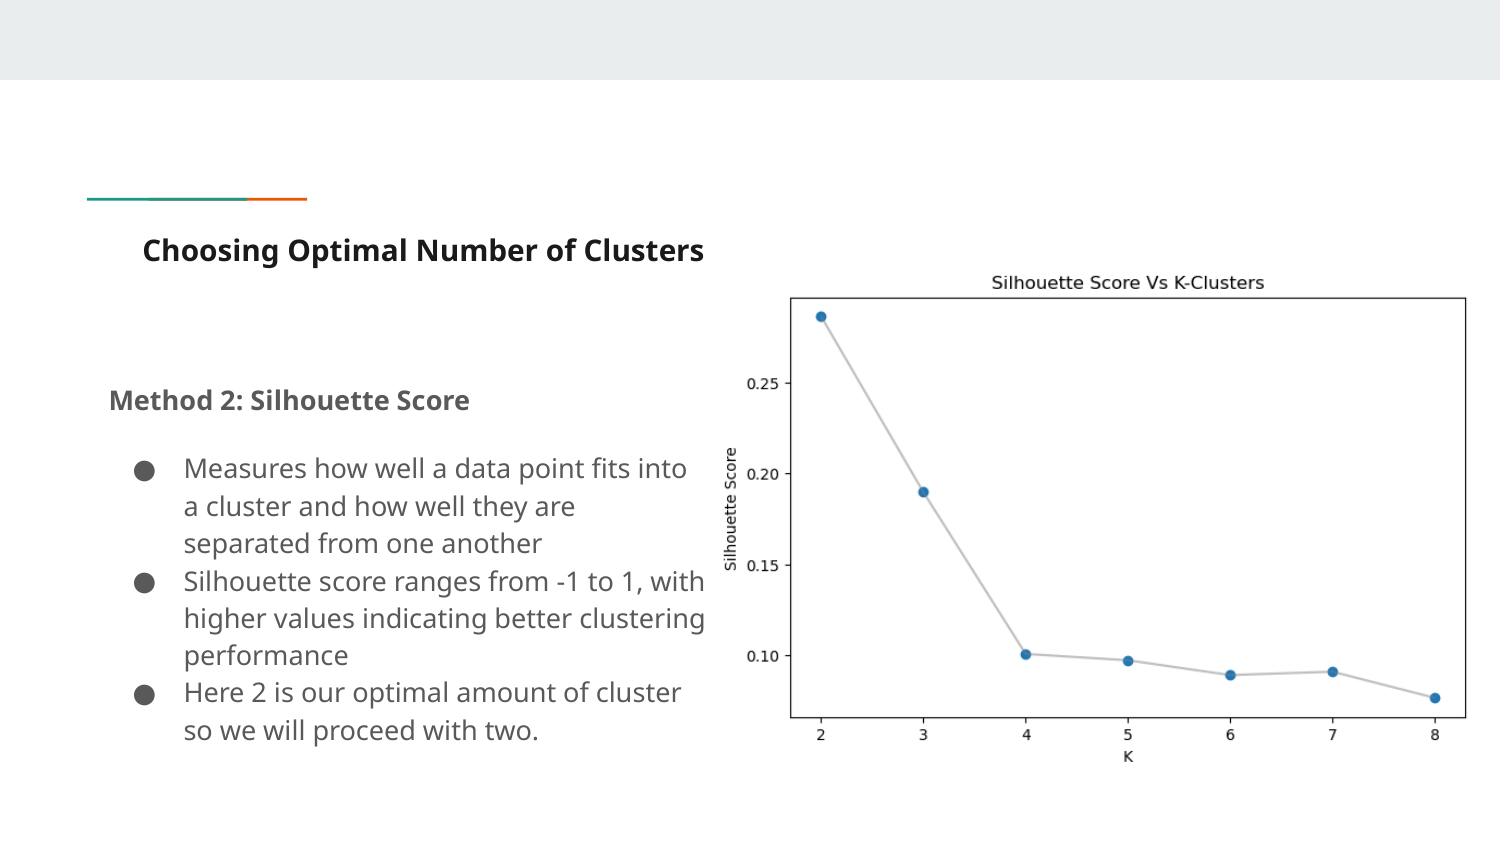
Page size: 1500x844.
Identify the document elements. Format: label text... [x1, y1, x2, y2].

picture [714, 265, 1477, 775]
list Method 2: Silhouette Score Measures how well a data point fits into a cluster and how well they are separated from one another Silhouette score ranges from -1 to 1, with higher values indicating better clustering performance Here 2 is our optimal amount of cluster so we will proceed with two. [93, 363, 709, 735]
title Choosing Optimal Number of Clusters [119, 216, 771, 305]
